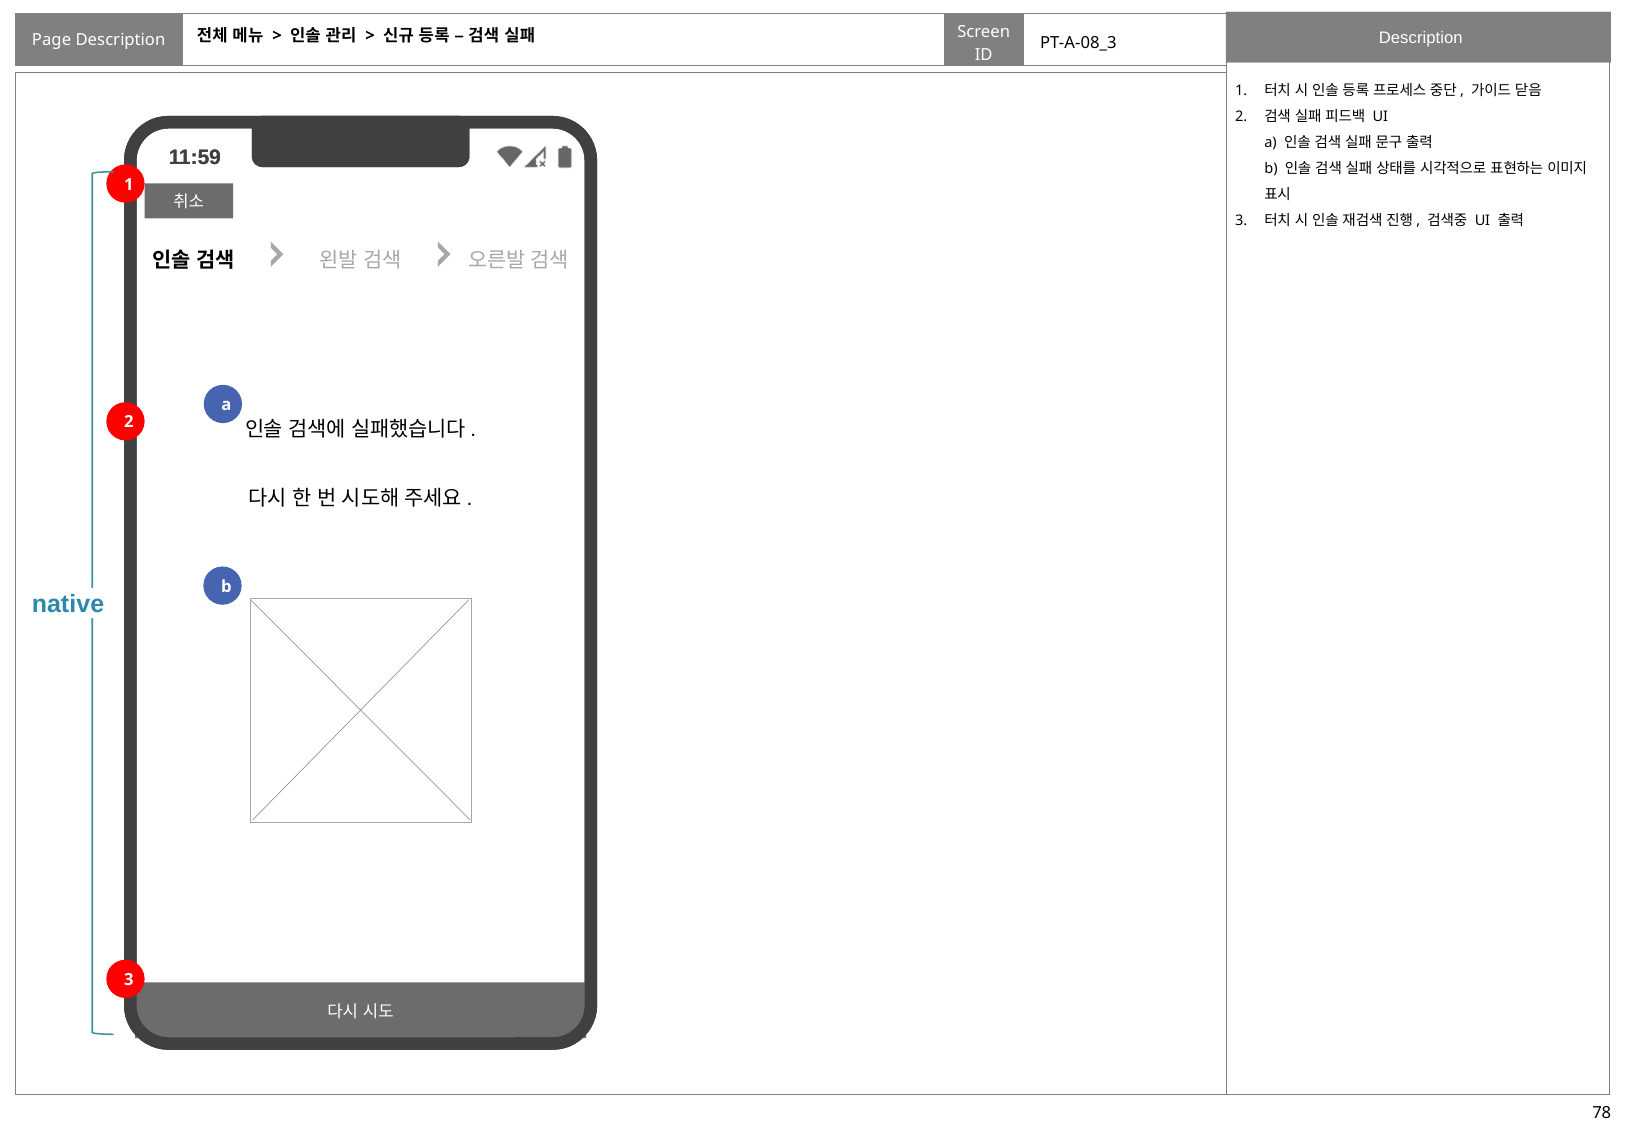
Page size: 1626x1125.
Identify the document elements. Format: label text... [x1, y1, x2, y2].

text_box 왼발 검색 [311, 228, 410, 280]
list 다시 시도 [142, 992, 579, 1028]
text_box [437, 241, 451, 267]
text_box a [203, 384, 243, 424]
list PT-A-08_3 [1025, 19, 1220, 65]
text_box 터치 시 인솔 등록 프로세스 중단, 가이드 닫음 검색 실패 피드백 UI a) 인솔 검색 실패 문구 출력 b) 인솔 검색 실패 상태를 시각적으로 표현하는 이미지 표시 터치 시 인솔 재검색 진행, 검색중 UI 출력 [1227, 64, 1610, 1100]
title 전체 메뉴 > 인솔 관리 > 신규 등록 – 검색 실패 [190, 19, 943, 65]
picture [490, 142, 575, 171]
text_box 인솔 검색 [144, 228, 243, 280]
text_box b [203, 566, 242, 605]
text_box [270, 241, 284, 267]
text_box 2 [120, 400, 147, 443]
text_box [31, 171, 114, 1035]
text_box 오른발 검색 [459, 228, 578, 280]
text_box 인솔 검색에 실패했습니다. 다시 한 번 시도해 주세요. [153, 405, 568, 510]
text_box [249, 597, 472, 823]
text_box 3 [120, 957, 147, 1001]
text_box 1 [109, 162, 147, 205]
